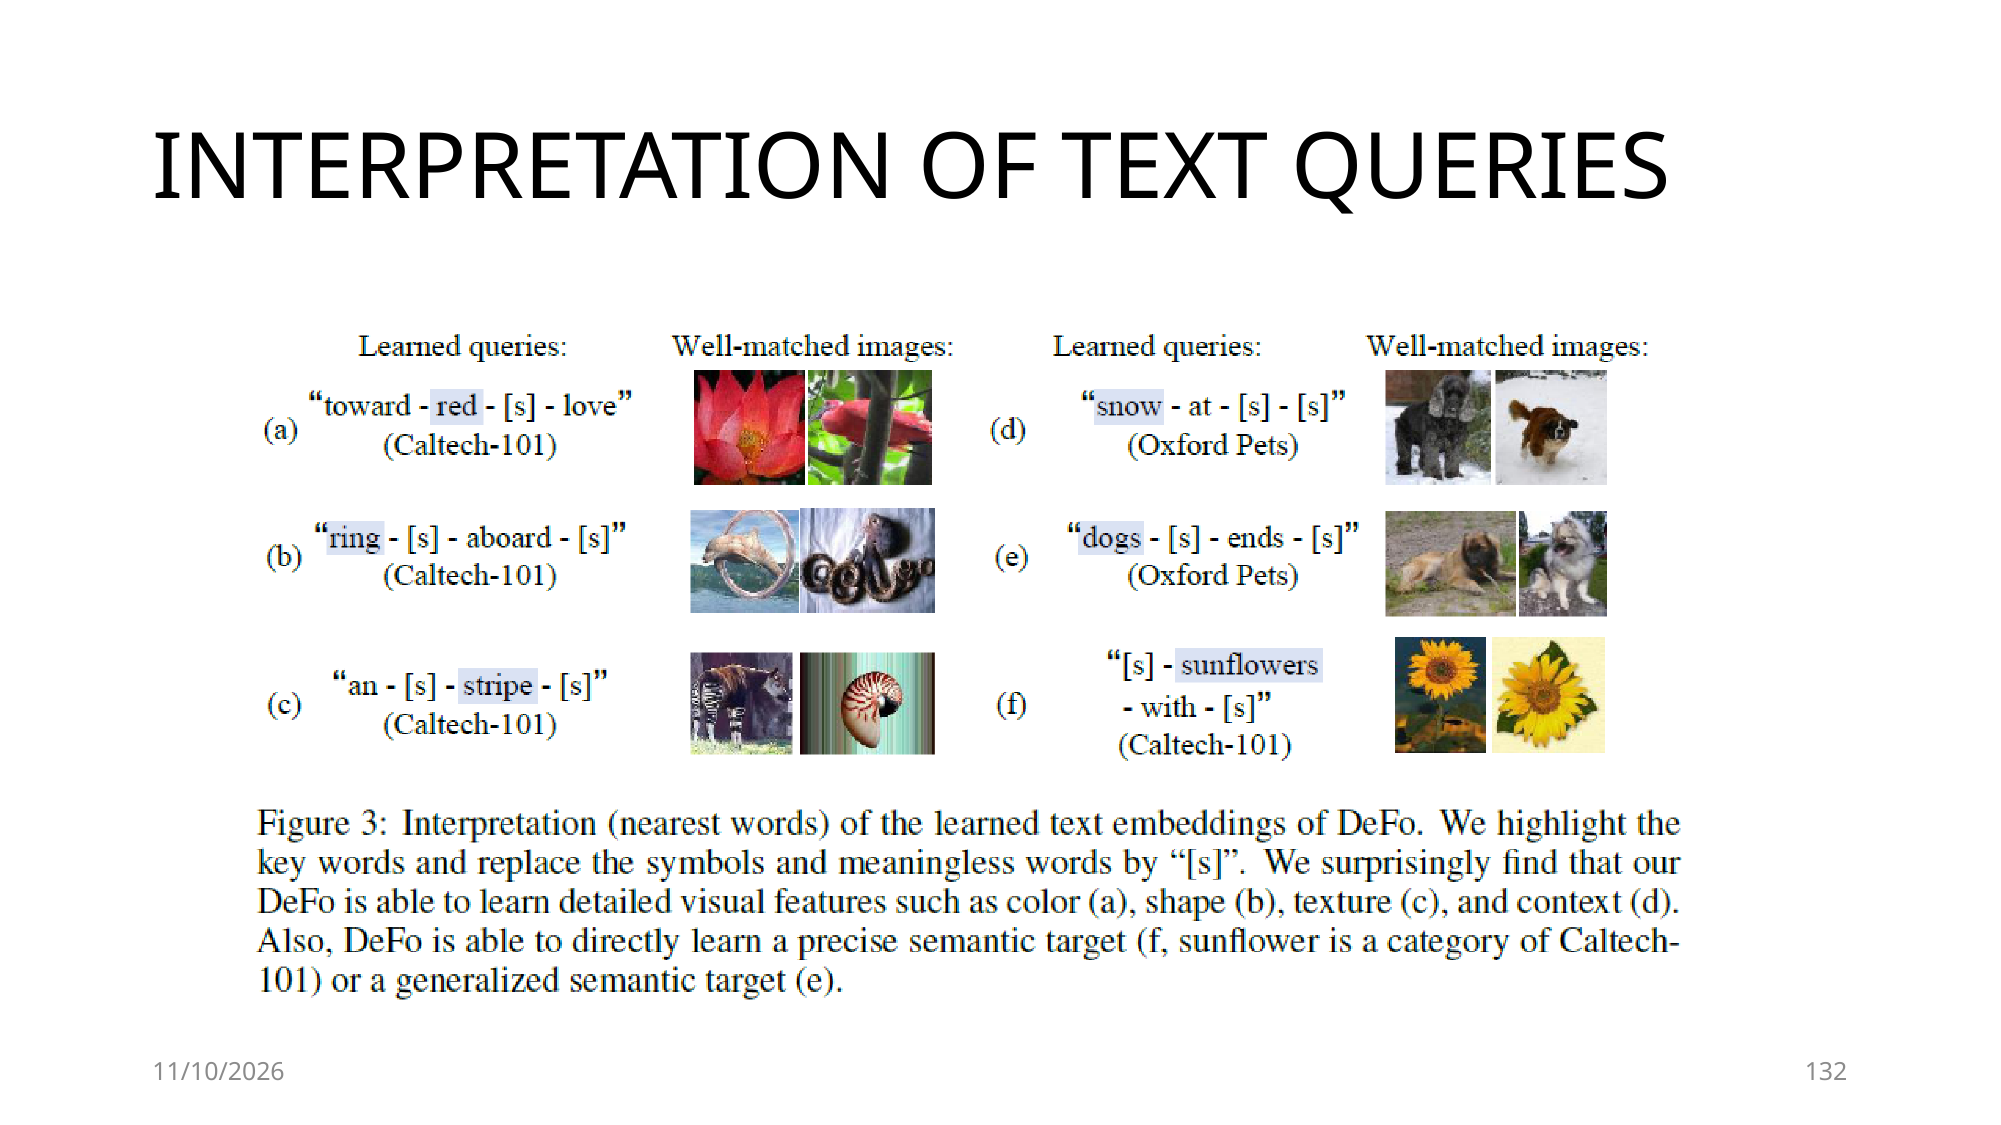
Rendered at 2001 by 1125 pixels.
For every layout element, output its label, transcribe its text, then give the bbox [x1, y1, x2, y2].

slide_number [137, 1042, 588, 1103]
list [232, 299, 1768, 1014]
slide_number 32 [1412, 1042, 1863, 1103]
title INTERPRETATION OF TEXT QUERIES [137, 59, 1863, 278]
